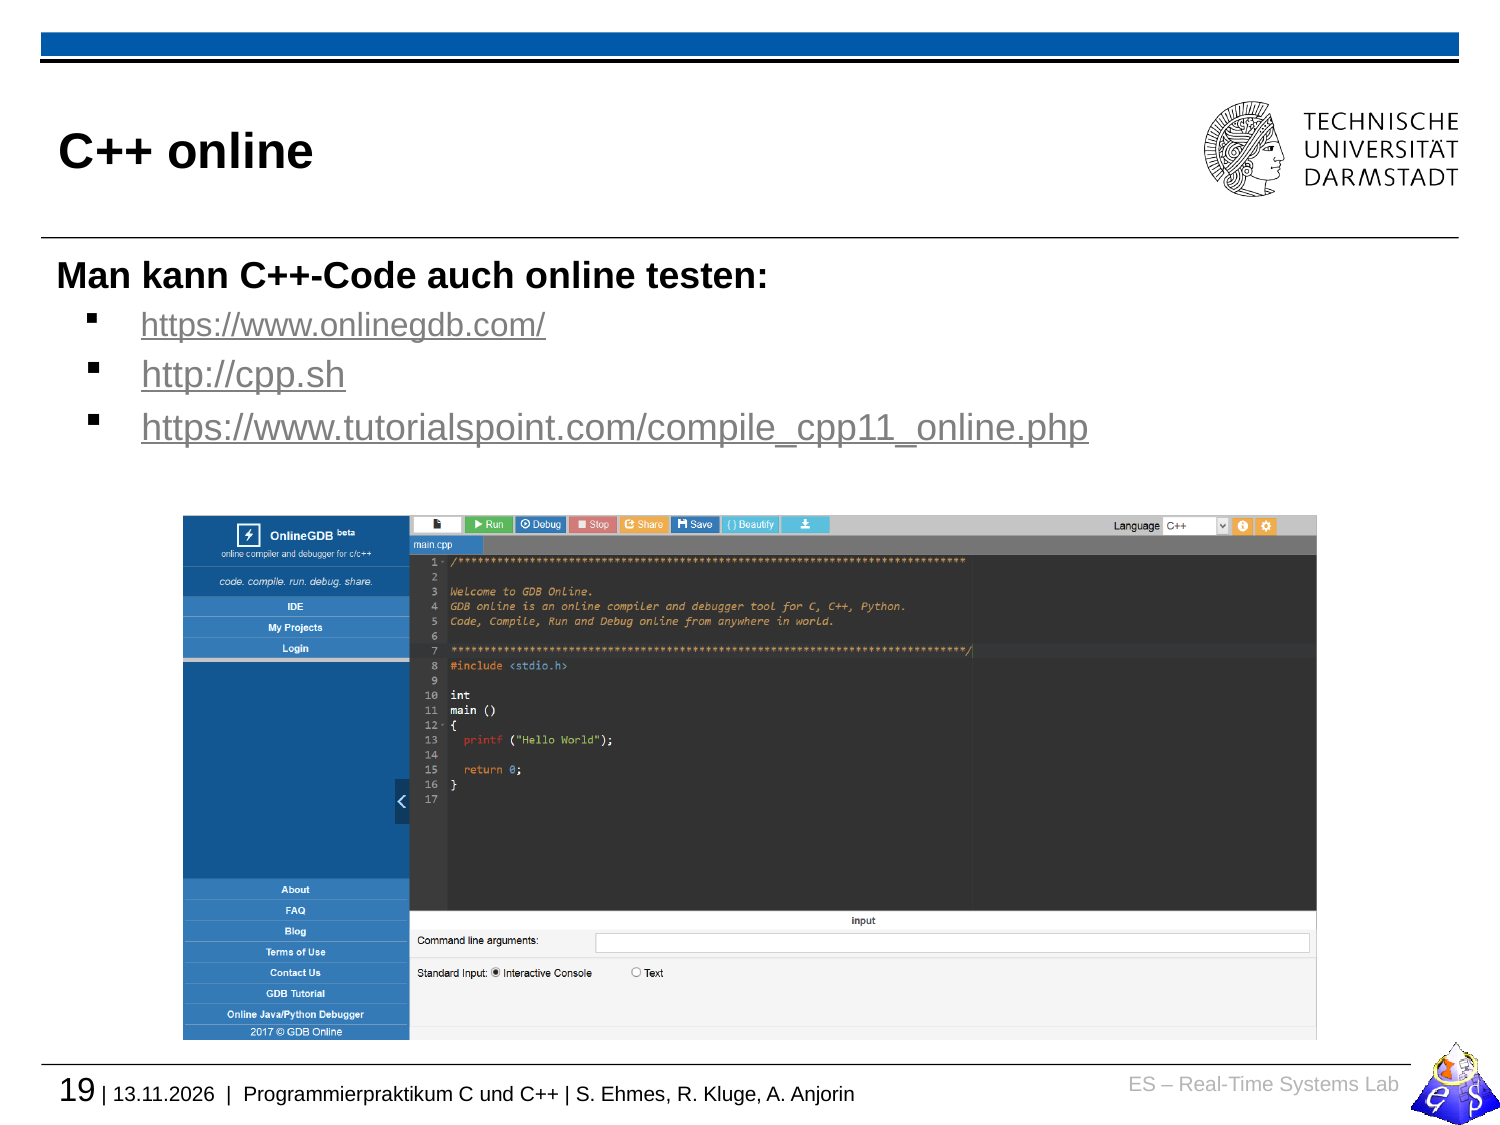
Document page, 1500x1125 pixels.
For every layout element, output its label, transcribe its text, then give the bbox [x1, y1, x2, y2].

picture [1411, 1041, 1500, 1125]
title C++ online [58, 80, 1187, 218]
list Man kann C++-Code auch online testen: https://www.onlinegdb.com/ http://cpp.sh https://www.tutorialspoint.com/compile_cpp11_online.php [41, 243, 1459, 1059]
picture [1187, 84, 1483, 214]
picture [182, 514, 1318, 1040]
